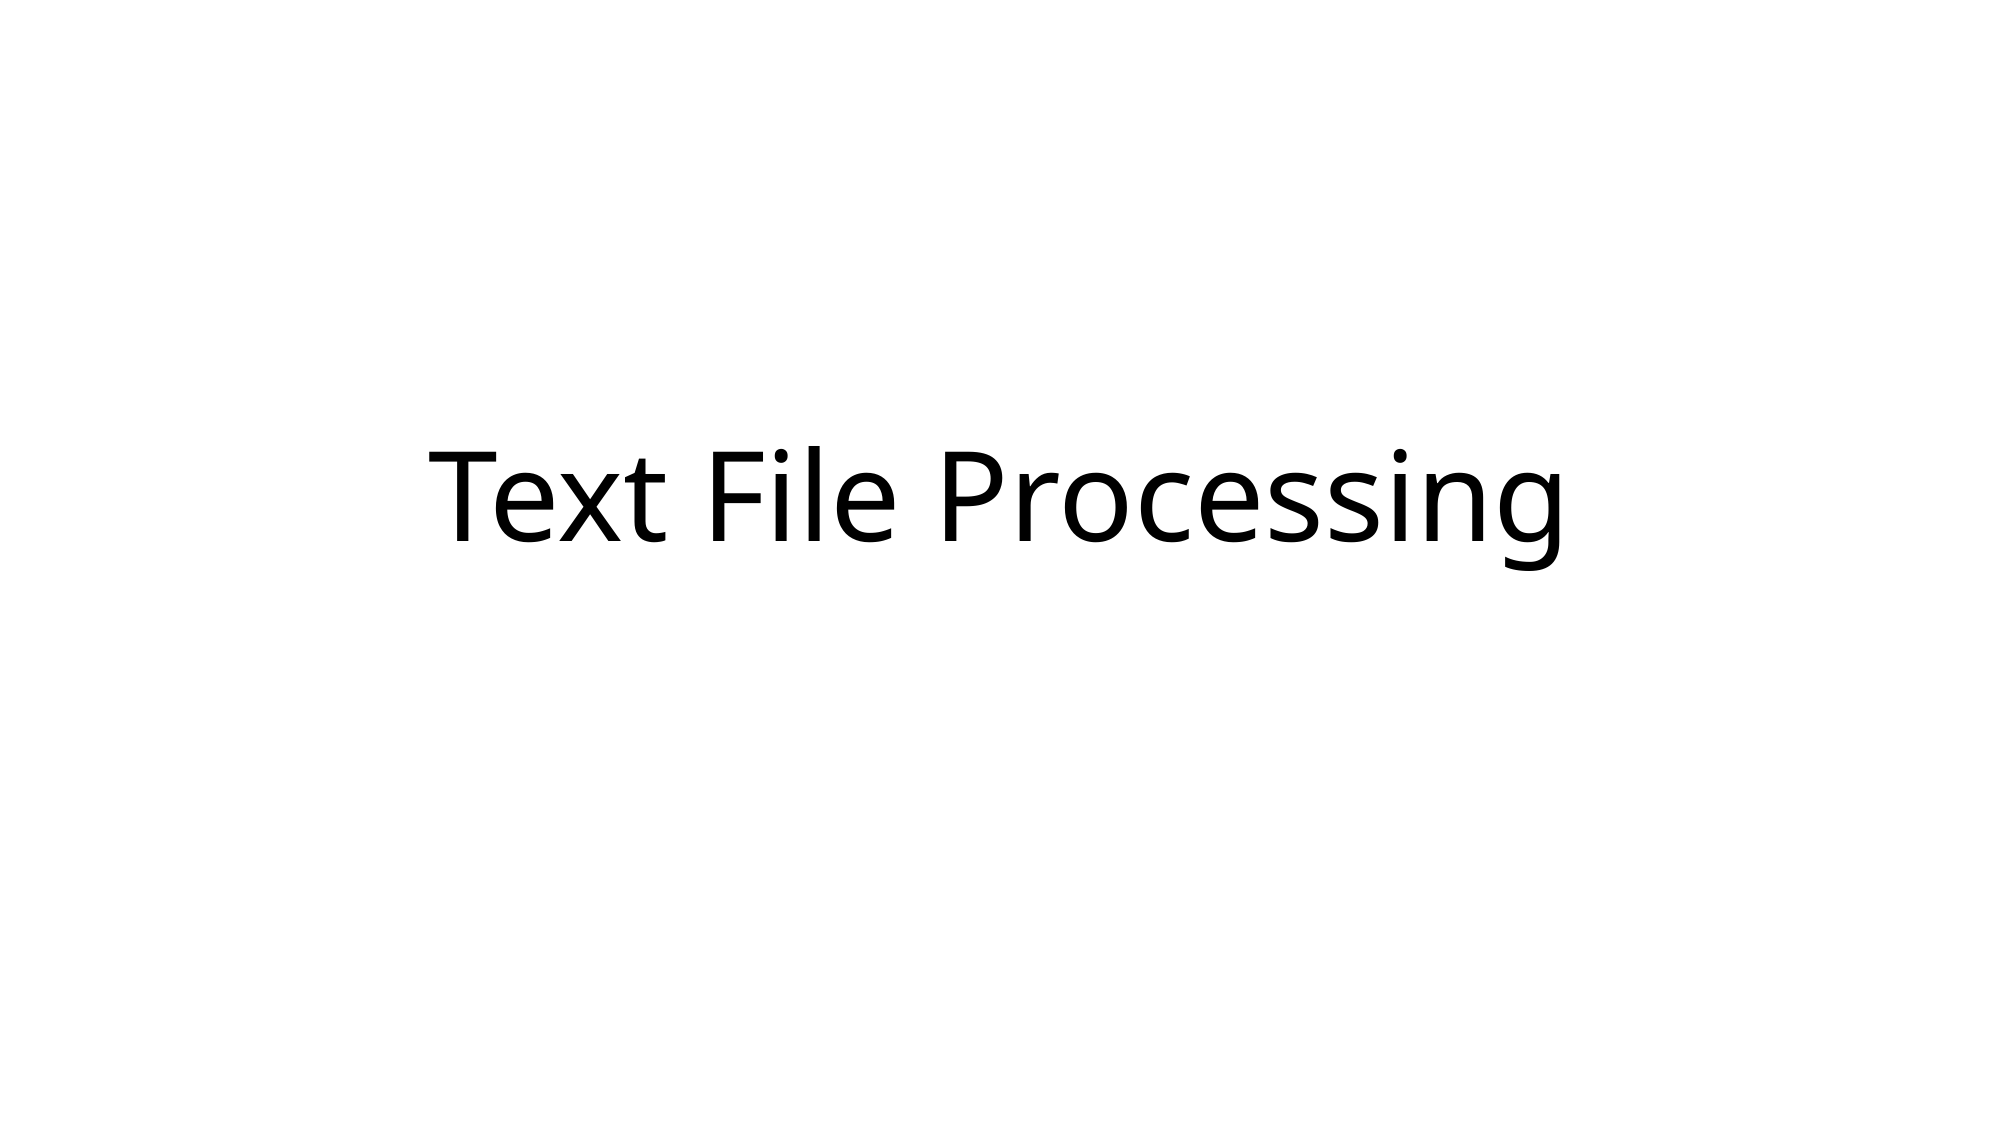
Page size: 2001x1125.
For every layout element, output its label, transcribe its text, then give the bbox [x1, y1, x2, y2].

title Text File Processing [249, 184, 1750, 576]
